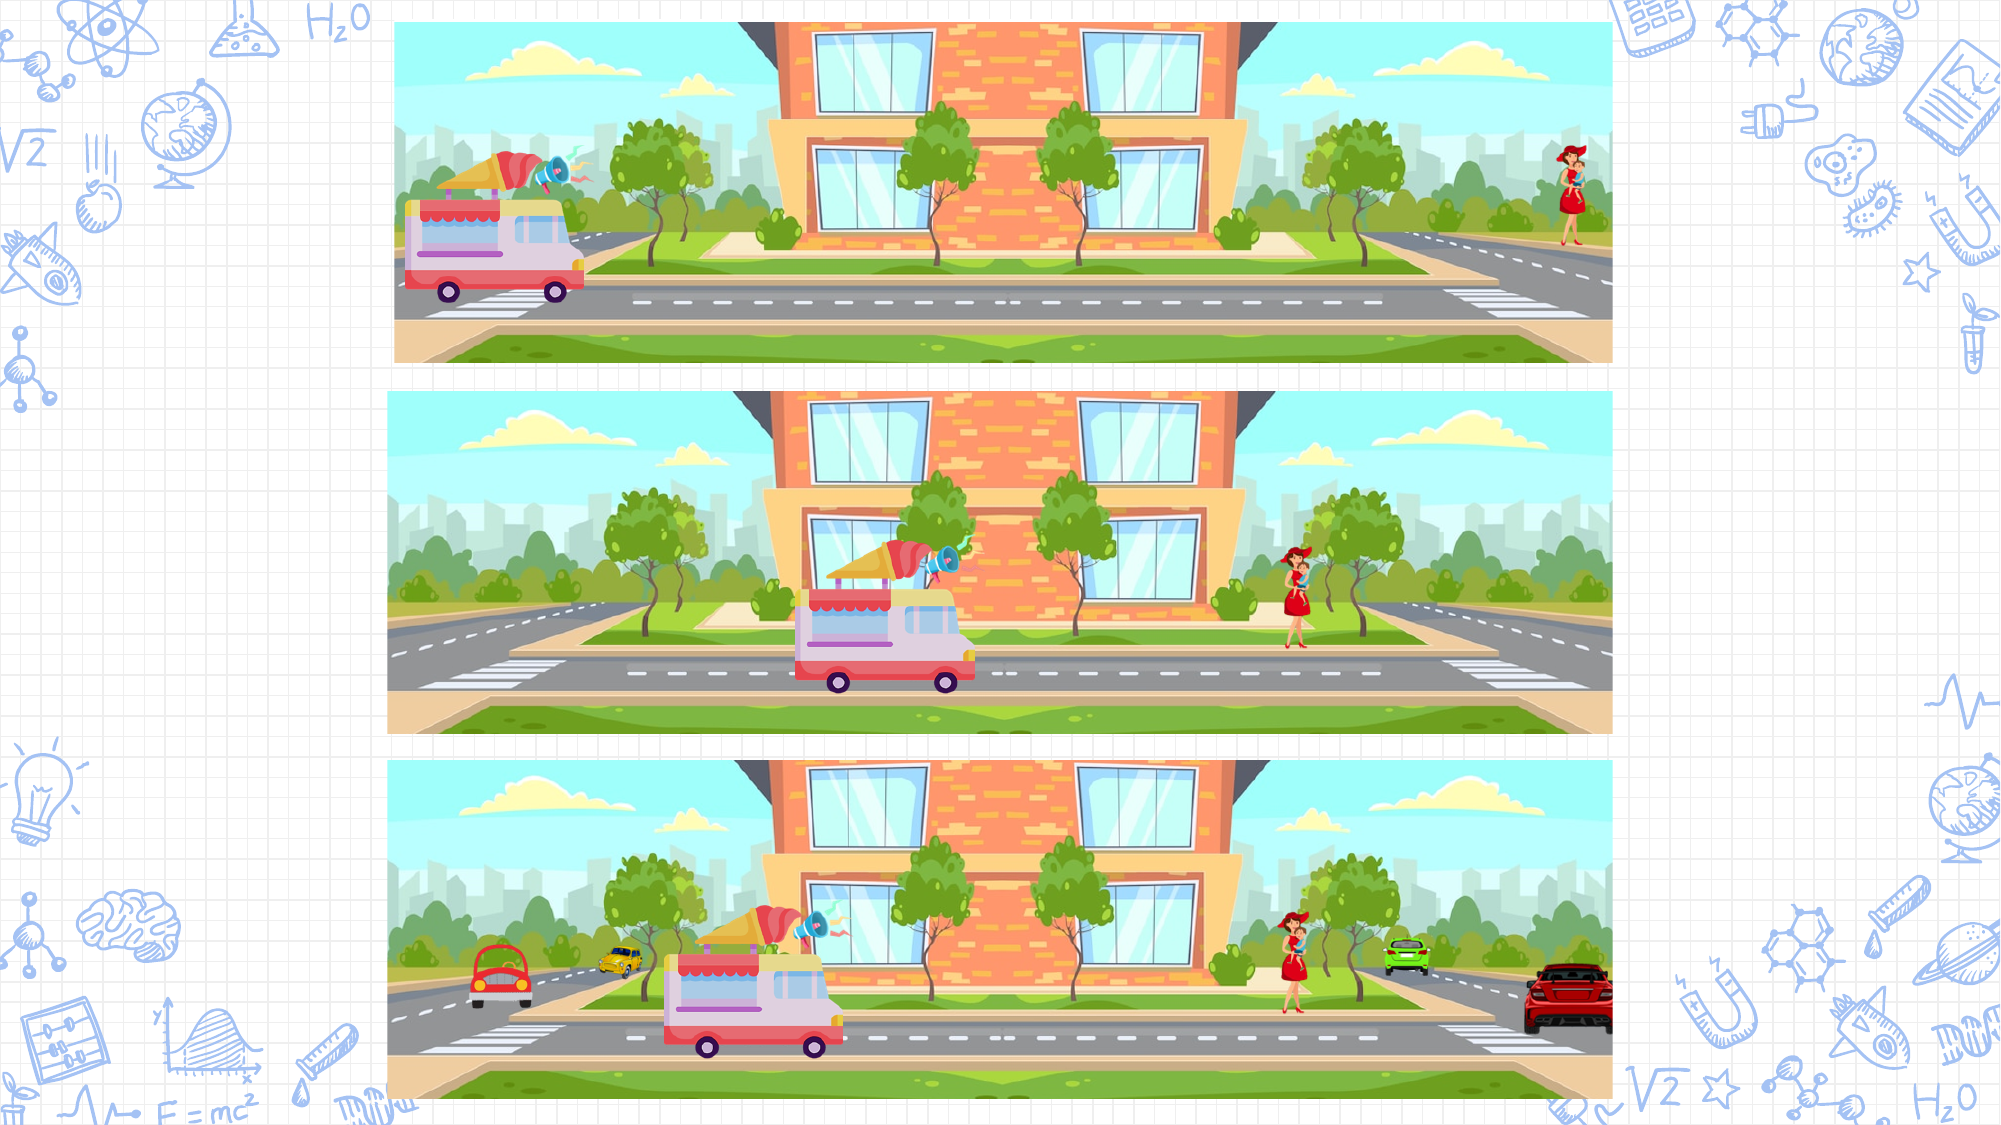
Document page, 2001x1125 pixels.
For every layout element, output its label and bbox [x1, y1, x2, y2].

picture [394, 19, 1613, 363]
picture [386, 390, 1613, 735]
picture [386, 760, 1613, 1099]
